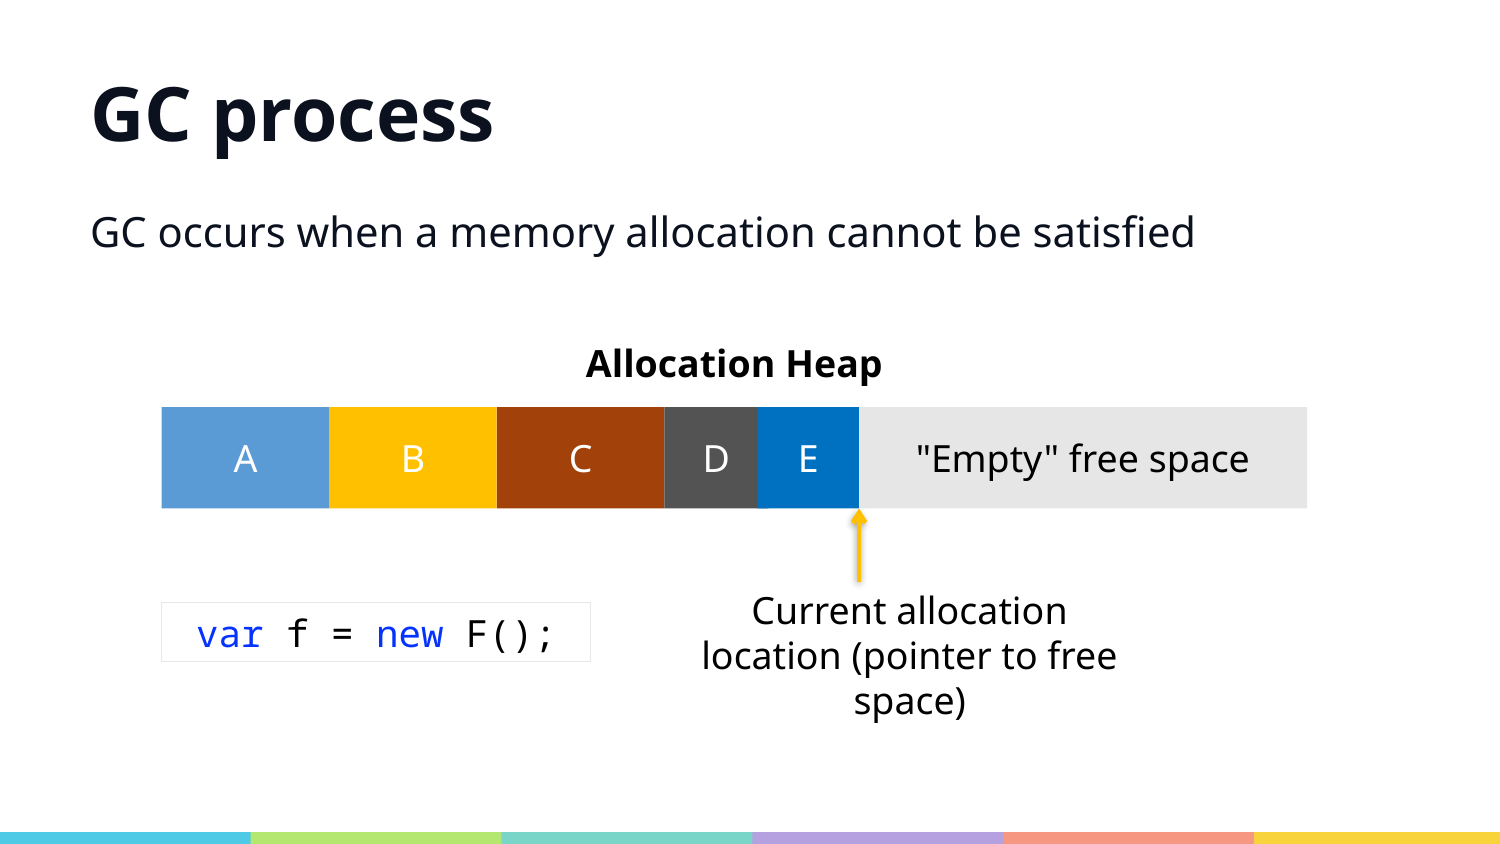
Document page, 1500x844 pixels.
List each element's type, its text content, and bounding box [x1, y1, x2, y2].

text_box D [662, 405, 755, 510]
text_box E [755, 405, 861, 510]
text_box Current allocation location (pointer to free space) [683, 579, 1136, 730]
title GC process [75, 41, 1425, 183]
text_box A [160, 405, 327, 510]
text_box "Empty" free space [861, 405, 1309, 510]
text_box B [327, 405, 495, 510]
text_box var f = new F(); [161, 602, 591, 662]
text_box Allocation Heap [532, 332, 936, 393]
text_box C [495, 405, 662, 510]
list GC occurs when a memory allocation cannot be satisfied [75, 198, 1425, 385]
